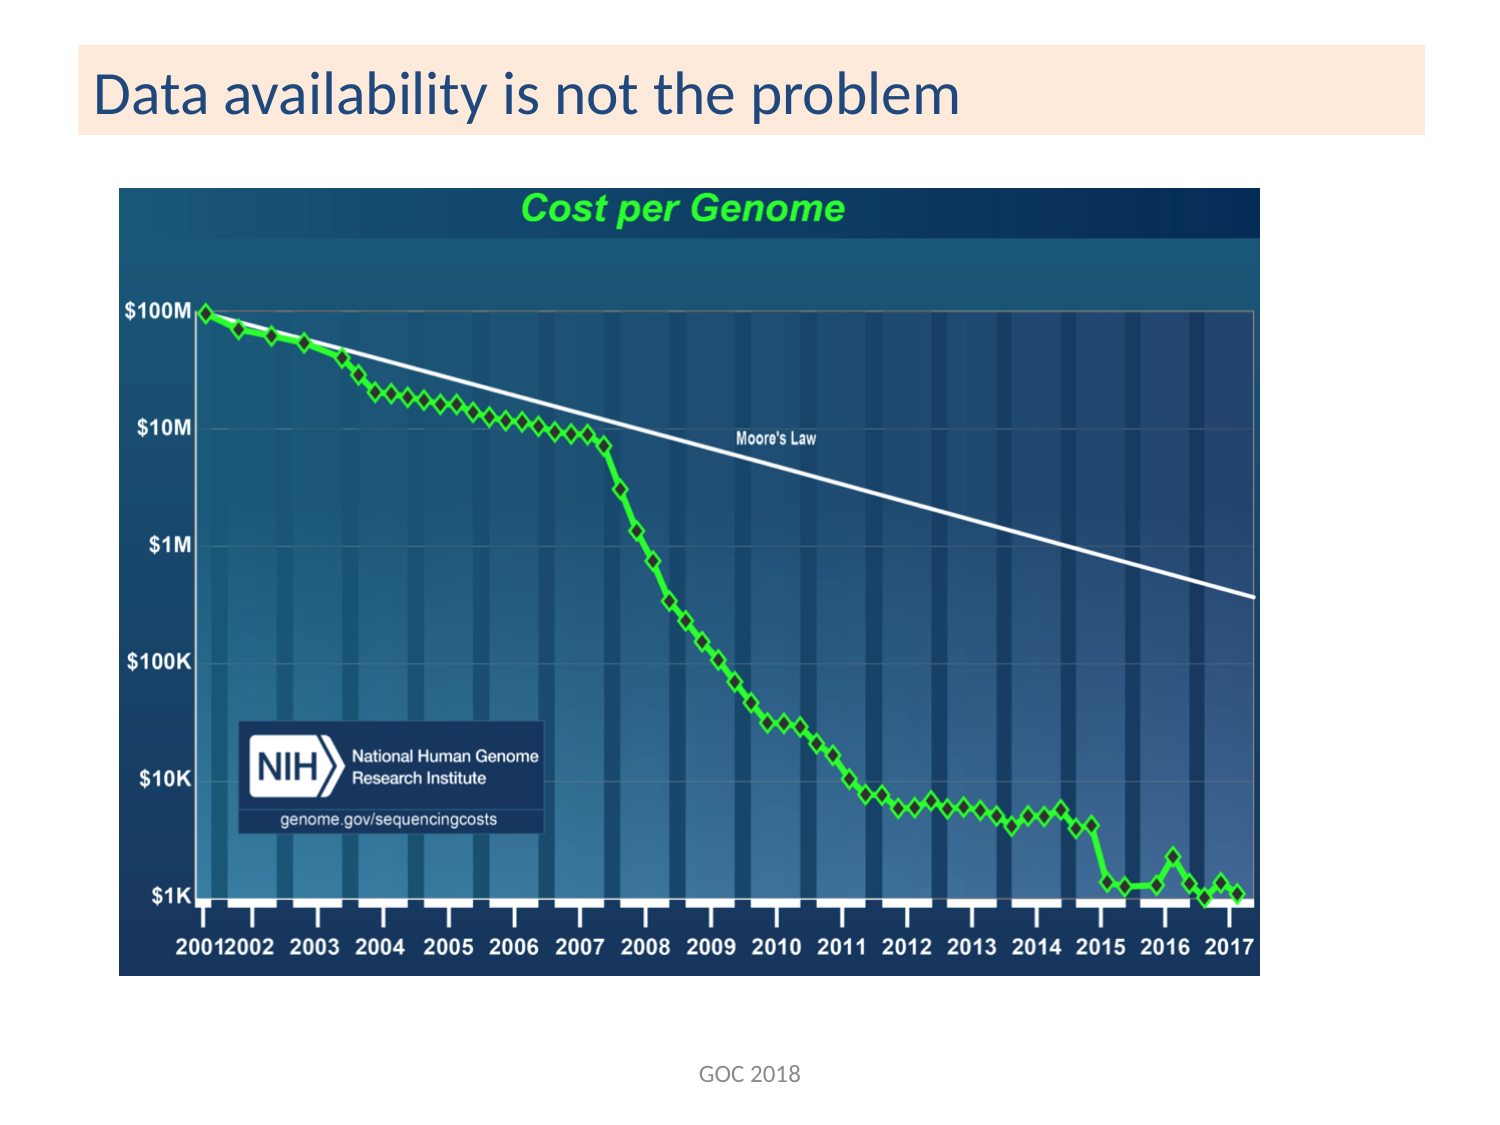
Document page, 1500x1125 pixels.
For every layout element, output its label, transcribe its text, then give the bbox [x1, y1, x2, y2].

title Data availability is not the problem [78, 45, 1425, 135]
footer GOC 2018 [512, 1042, 988, 1103]
picture [119, 187, 1260, 976]
